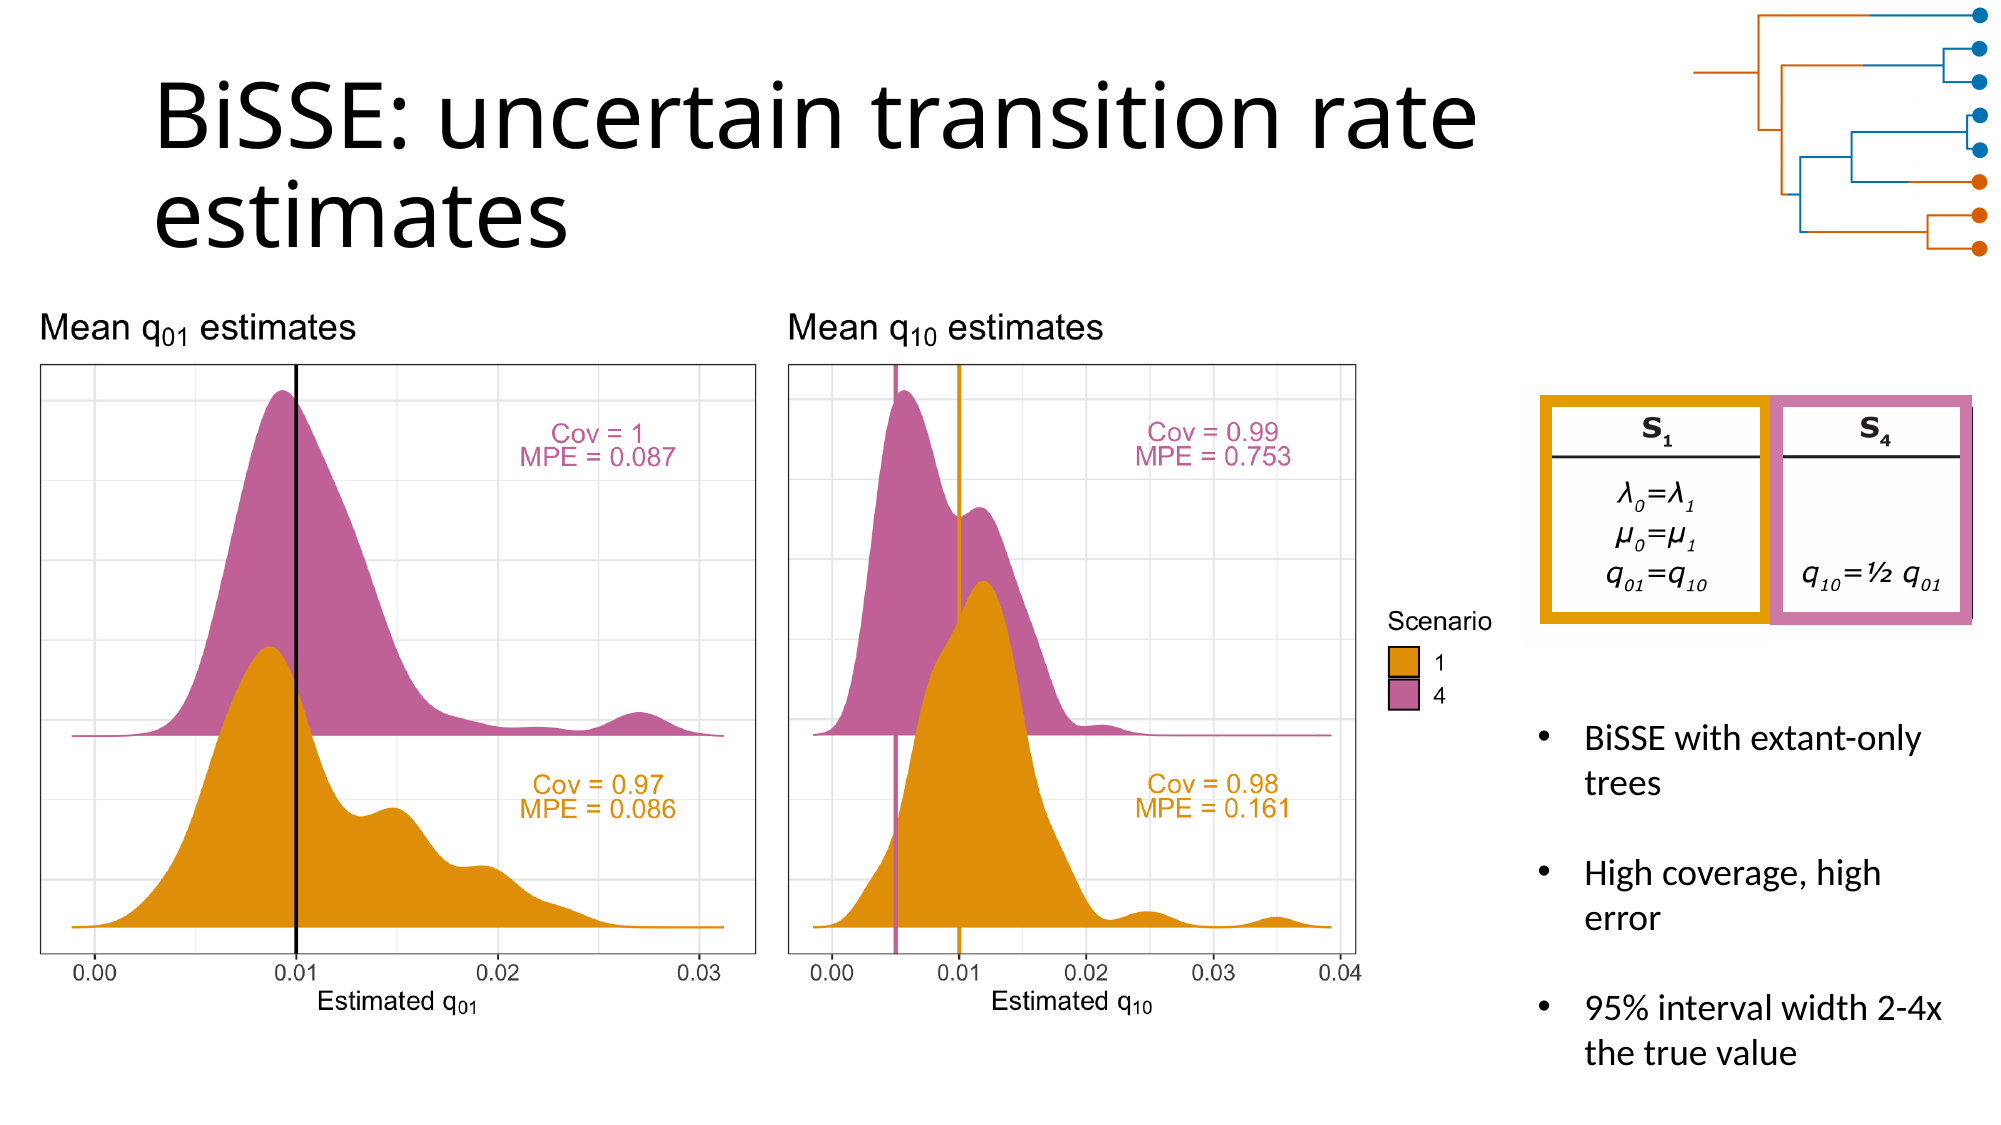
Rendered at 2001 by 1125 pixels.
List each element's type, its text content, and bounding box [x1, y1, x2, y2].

text_box BiSSE with extant-only trees High coverage, high error 95% interval width 2-4x the true value [1522, 705, 1977, 1081]
picture [772, 302, 1513, 1030]
title BiSSE: uncertain transition rate estimates [137, 59, 1863, 278]
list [1522, 383, 1767, 646]
picture [1776, 406, 1975, 625]
picture [1681, 0, 2000, 263]
picture [24, 302, 766, 1030]
text_box [1775, 400, 1967, 620]
